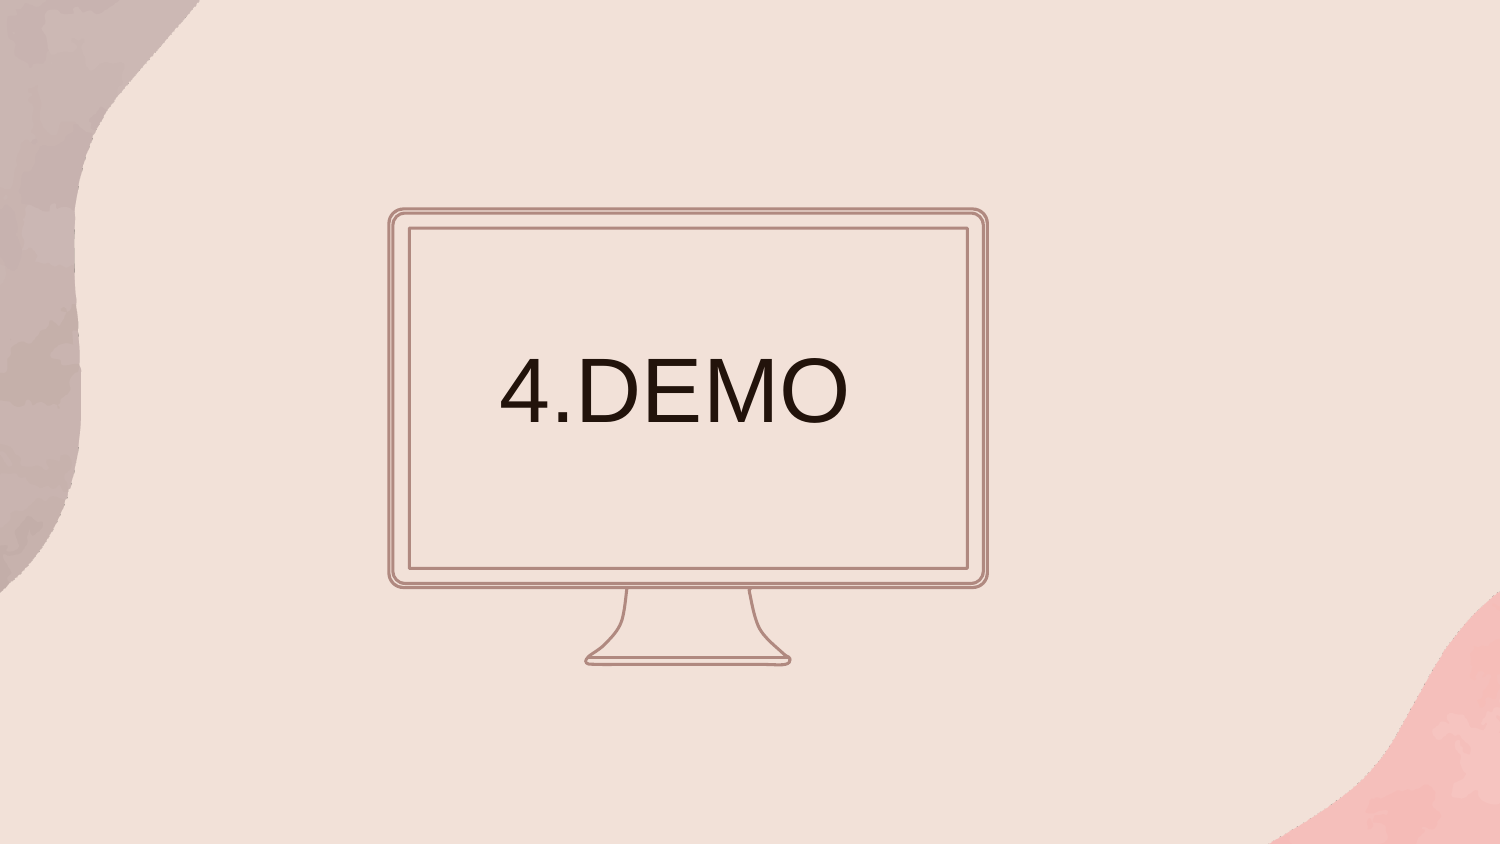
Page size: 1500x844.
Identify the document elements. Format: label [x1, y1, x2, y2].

text_box [387, 207, 990, 667]
picture [0, 0, 1500, 844]
